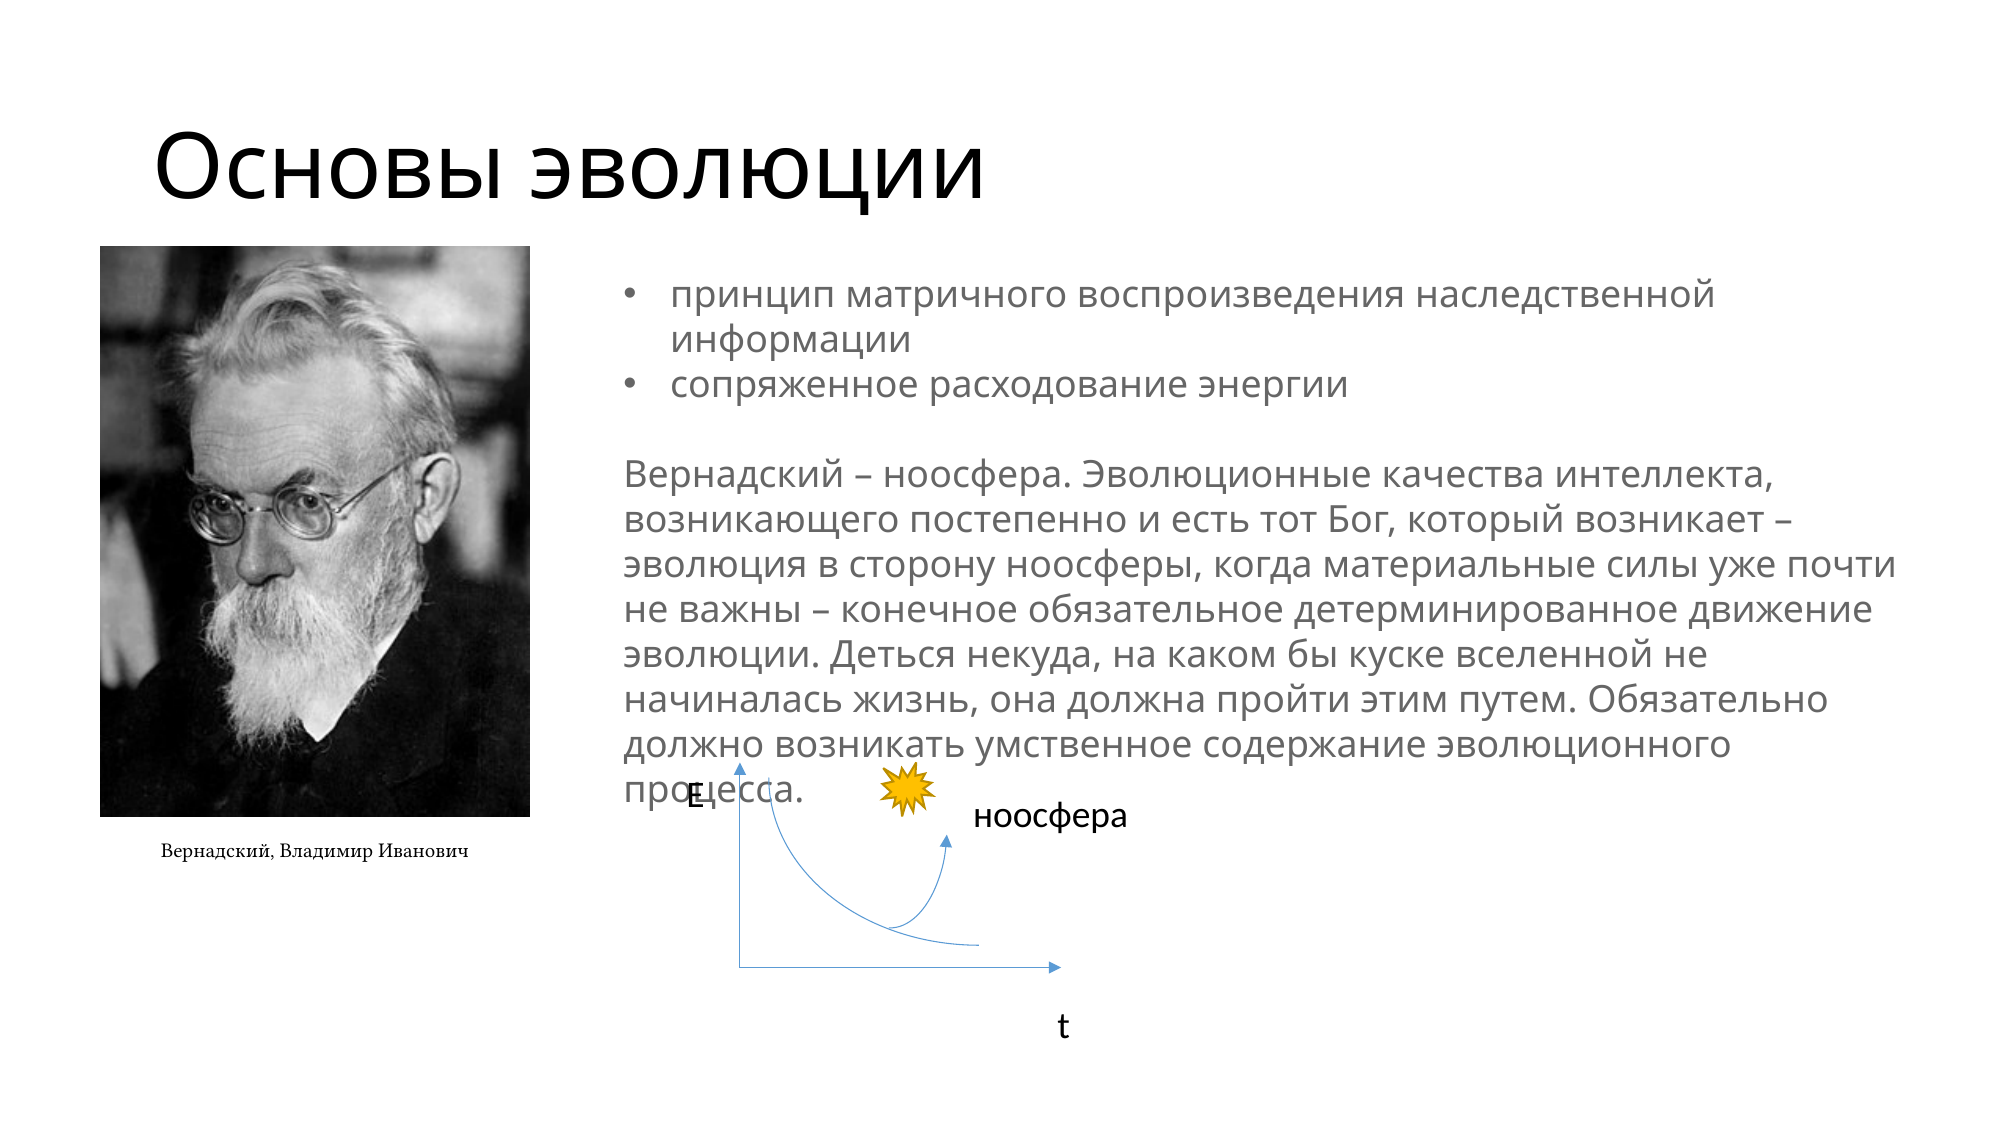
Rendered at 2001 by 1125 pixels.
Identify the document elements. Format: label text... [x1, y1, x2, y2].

text_box E [741, 762, 752, 823]
text_box [768, 777, 979, 946]
picture [100, 246, 530, 817]
text_box Вернадский, Владимир Иванович [100, 828, 529, 869]
title Основы эволюции [137, 59, 1863, 278]
text_box t [1042, 993, 1123, 1054]
text_box ноосфера [979, 782, 1594, 843]
text_box E [671, 762, 739, 823]
text_box принцип матричного воспроизведения наследственной информации сопряженное расходование энергии Вернадский – ноосфера. Эволюционные качества интеллекта, возникающего постепенно и есть тот Бог, который возникает – эволюция в сторону ноосферы, когда материальные силы уже почти не важны – конечное обязательное детерминированное движение эволюции. Деться некуда, на каком бы куске вселенной не начиналась жизнь, она должна пройти этим путем. Обязательно должно возникать умственное содержание эволюционного процесса. [608, 262, 1928, 818]
text_box [879, 761, 937, 817]
